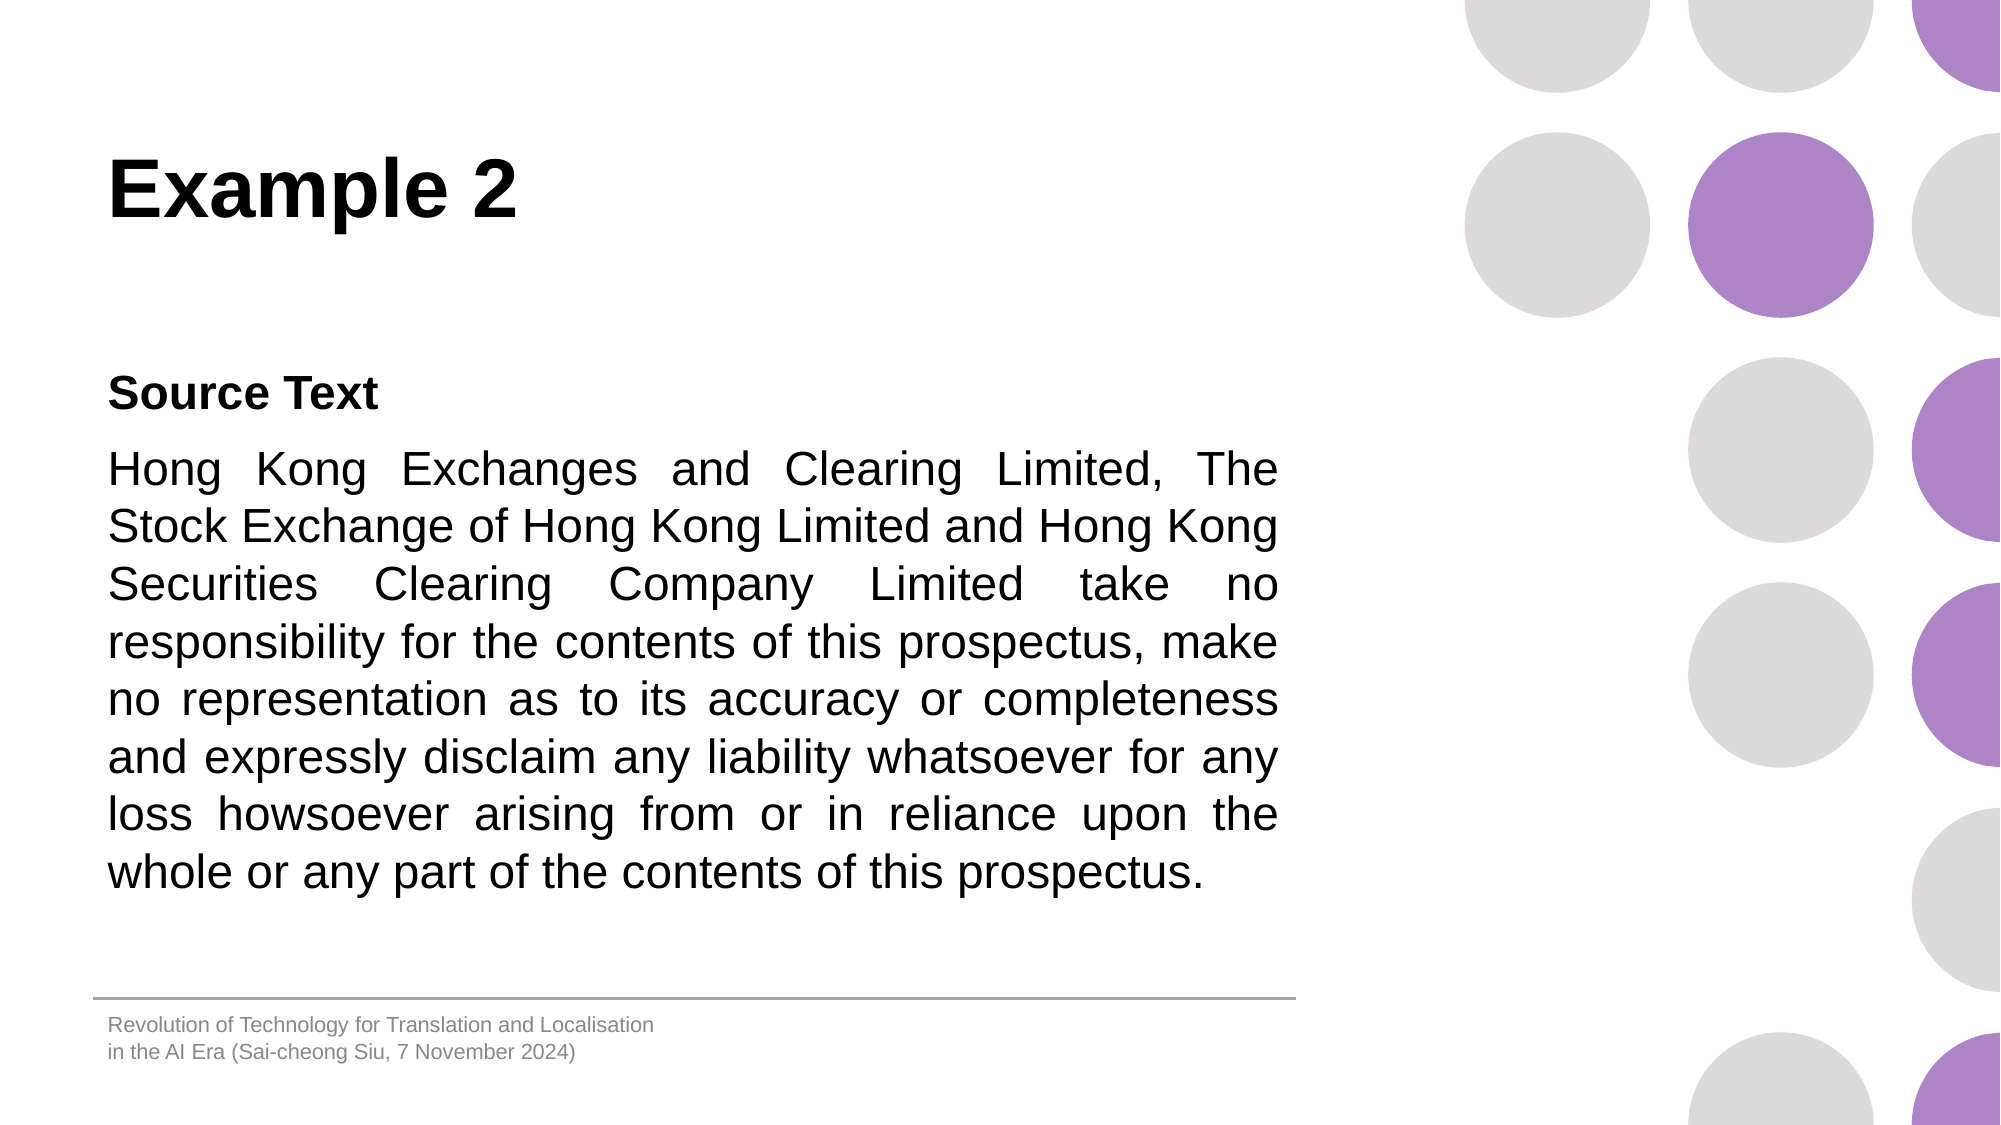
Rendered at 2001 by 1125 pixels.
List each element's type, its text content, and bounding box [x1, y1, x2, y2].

list Source Text Hong Kong Exchanges and Clearing Limited, The Stock Exchange of Hong Kong Limited and Hong Kong Securities Clearing Company Limited take no responsibility for the contents of this prospectus, make no representation as to its accuracy or completeness and expressly disclaim any liability whatsoever for any loss howsoever arising from or in reliance upon the whole or any part of the contents of this prospectus. [92, 354, 1297, 946]
footer Revolution of Technology for Translation and Localisation in the AI Era (Sai-cheong Siu, 7 November 2024) [92, 1007, 685, 1068]
title Example 2 [92, 126, 1297, 335]
